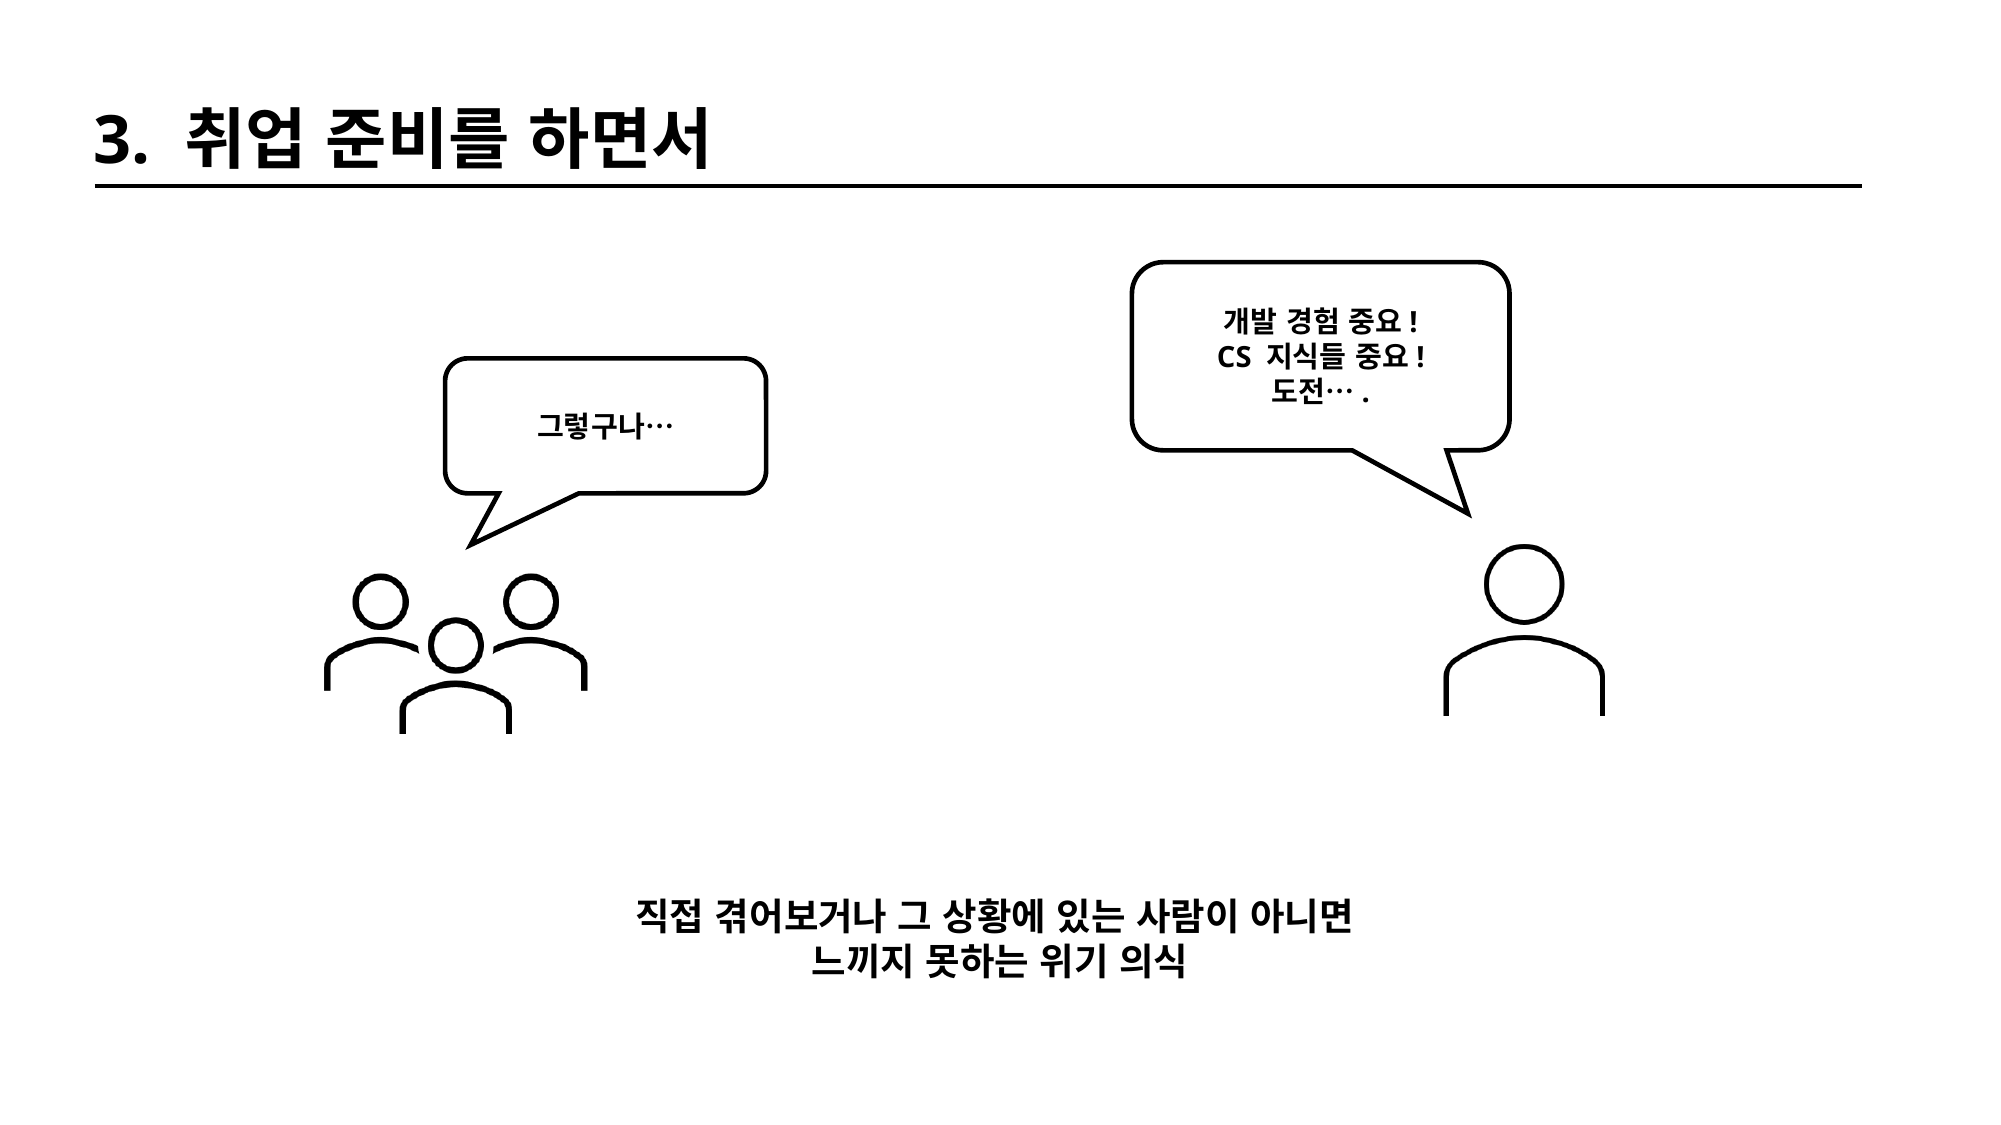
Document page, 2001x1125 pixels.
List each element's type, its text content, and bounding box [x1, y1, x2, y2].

text_box 그렇구나… [444, 357, 768, 504]
picture [1403, 508, 1645, 751]
picture [305, 504, 606, 806]
text_box 직접 겪어보거나 그 상황에 있는 사람이 아니면 느끼지 못하는 위기 의식 [491, 885, 1509, 991]
text_box 3. 취업 준비를 하면서 [78, 90, 864, 185]
text_box 개발 경험 중요! CS 지식들 중요! 도전…. [1130, 261, 1511, 508]
